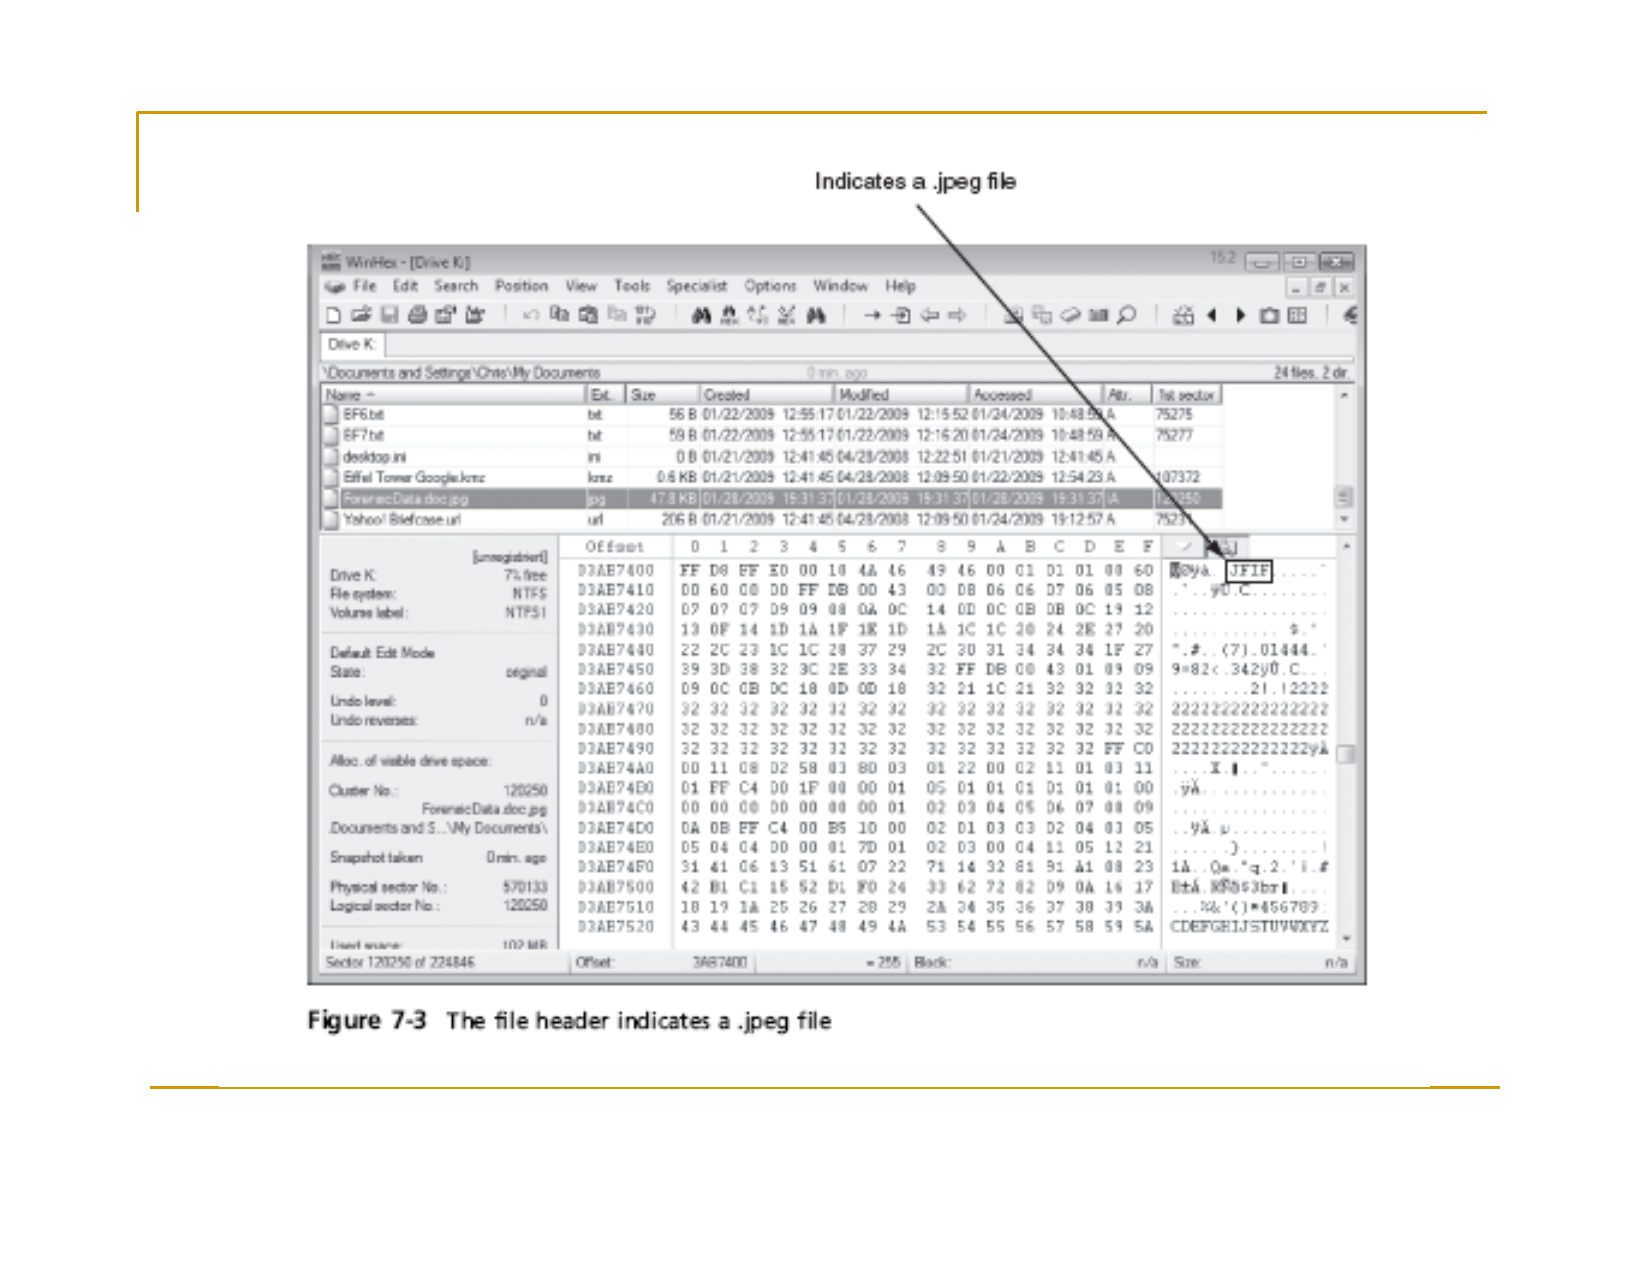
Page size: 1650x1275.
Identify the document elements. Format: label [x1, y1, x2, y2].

picture [219, 155, 1431, 1087]
